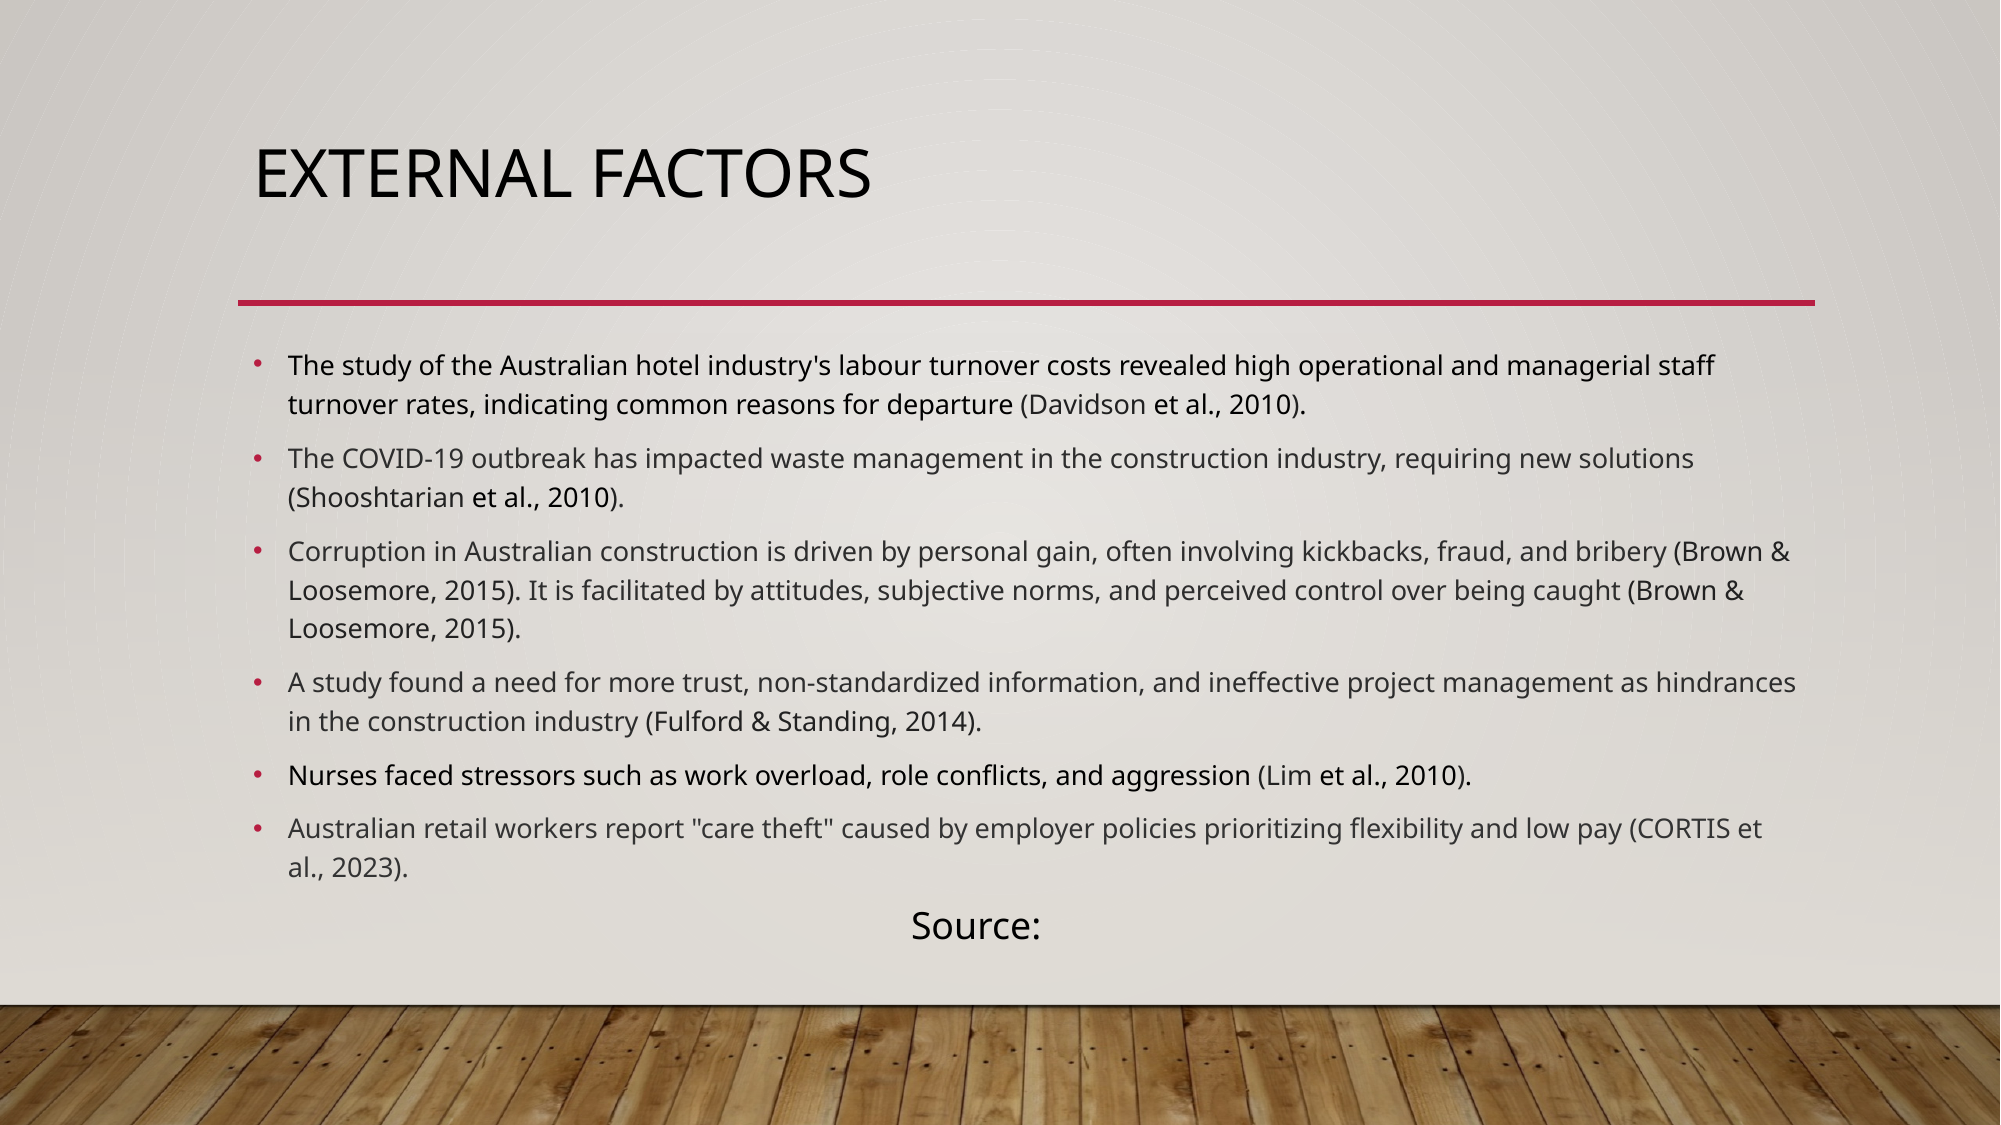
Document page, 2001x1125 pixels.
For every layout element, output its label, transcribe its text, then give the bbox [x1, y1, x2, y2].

picture [0, 1005, 2000, 1125]
text_box Source: [896, 894, 1688, 955]
title External factors [238, 131, 1814, 305]
list The study of the Australian hotel industry's labour turnover costs revealed high operational and managerial staff turnover rates, indicating common reasons for departure (Davidson et al., 2010). The COVID-19 outbreak has impacted waste management in the construction industry, requiring new solutions (Shooshtarian et al., 2010). Corruption in Australian construction is driven by personal gain, often involving kickbacks, fraud, and bribery (Brown & Loosemore, 2015). It is facilitated by attitudes, subjective norms, and perceived control over being caught (Brown & Loosemore, 2015). A study found a need for more trust, non-standardized information, and ineffective project management as hindrances in the construction industry (Fulford & Standing, 2014). Nurses faced stressors such as work overload, role conflicts, and aggression (Lim et al., 2010). Australian retail workers report "care theft" caused by employer policies prioritizing flexibility and low pay (CORTIS et al., 2023). [238, 330, 1814, 897]
